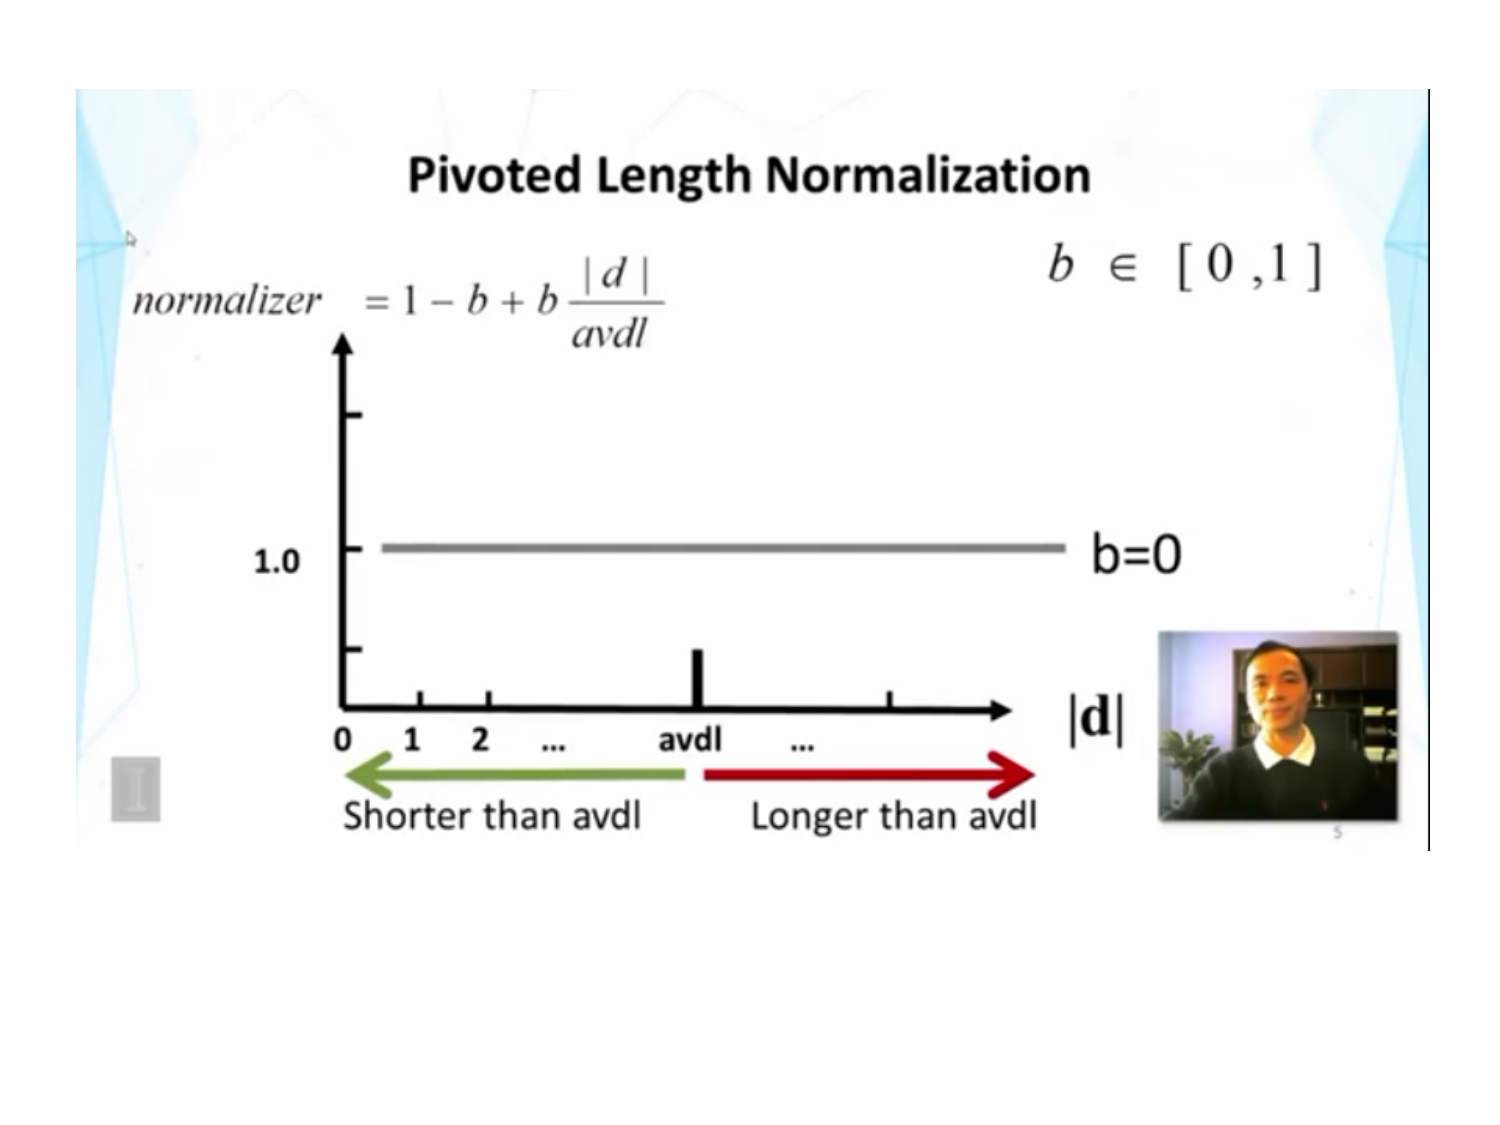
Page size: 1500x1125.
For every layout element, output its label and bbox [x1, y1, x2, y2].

picture [76, 89, 1431, 852]
